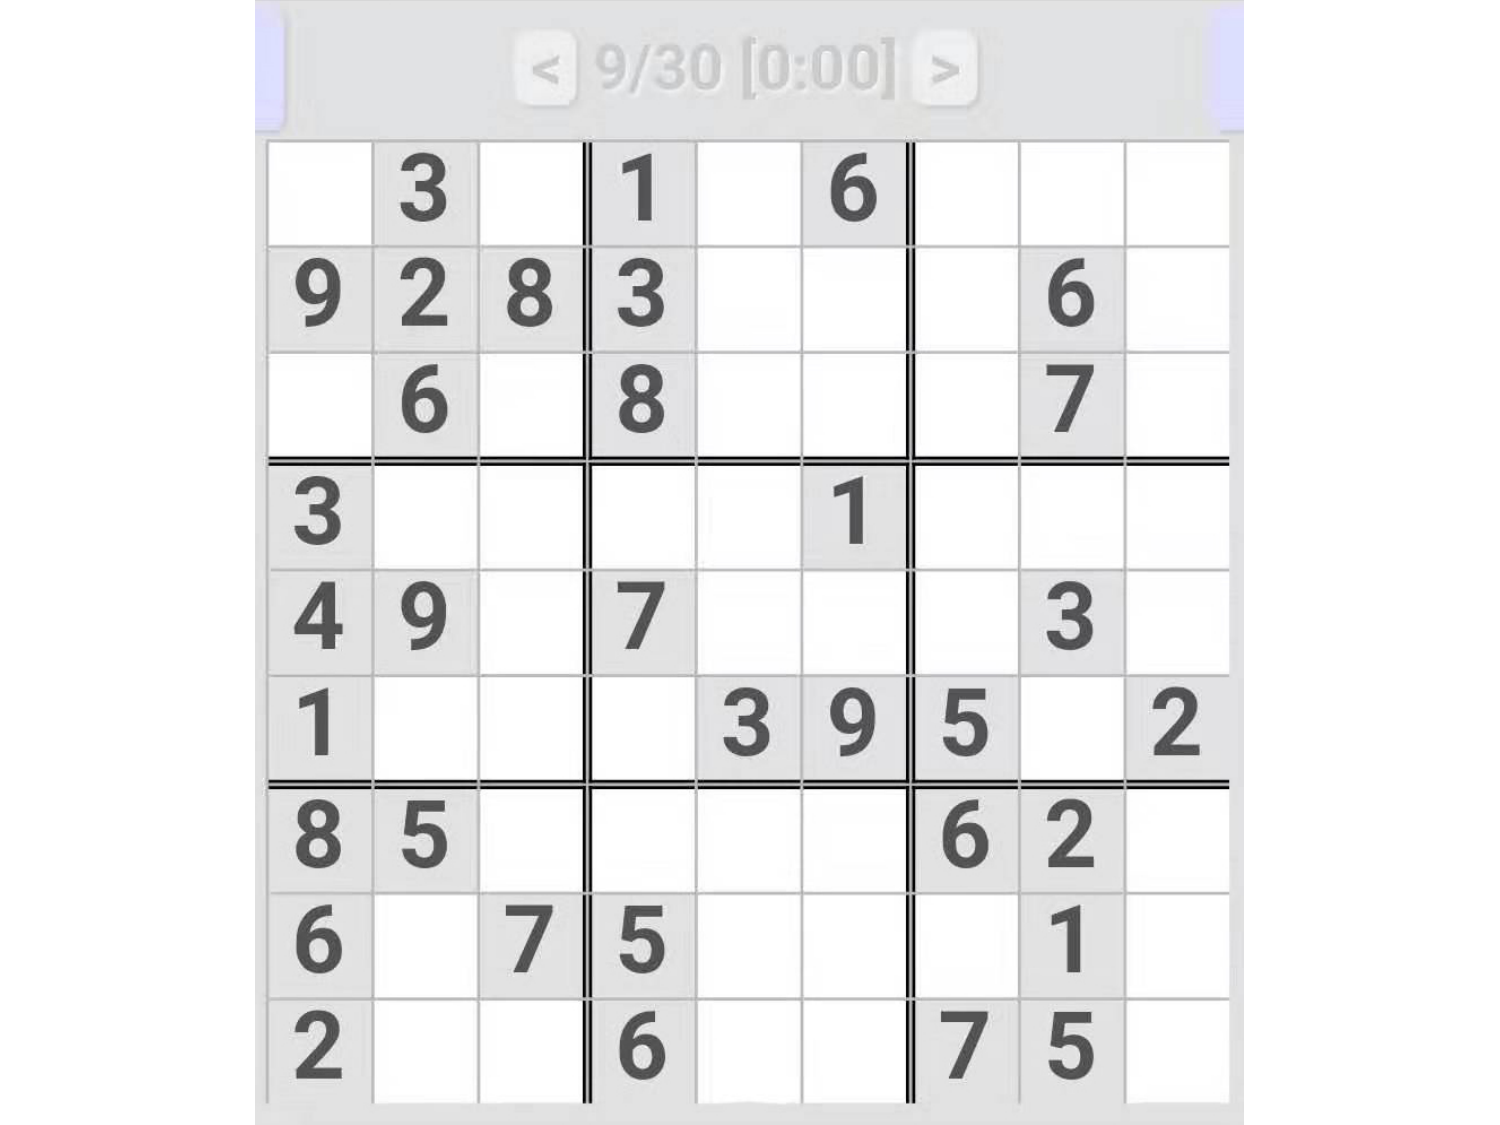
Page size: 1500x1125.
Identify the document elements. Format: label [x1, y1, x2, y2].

picture [255, 0, 1245, 1125]
